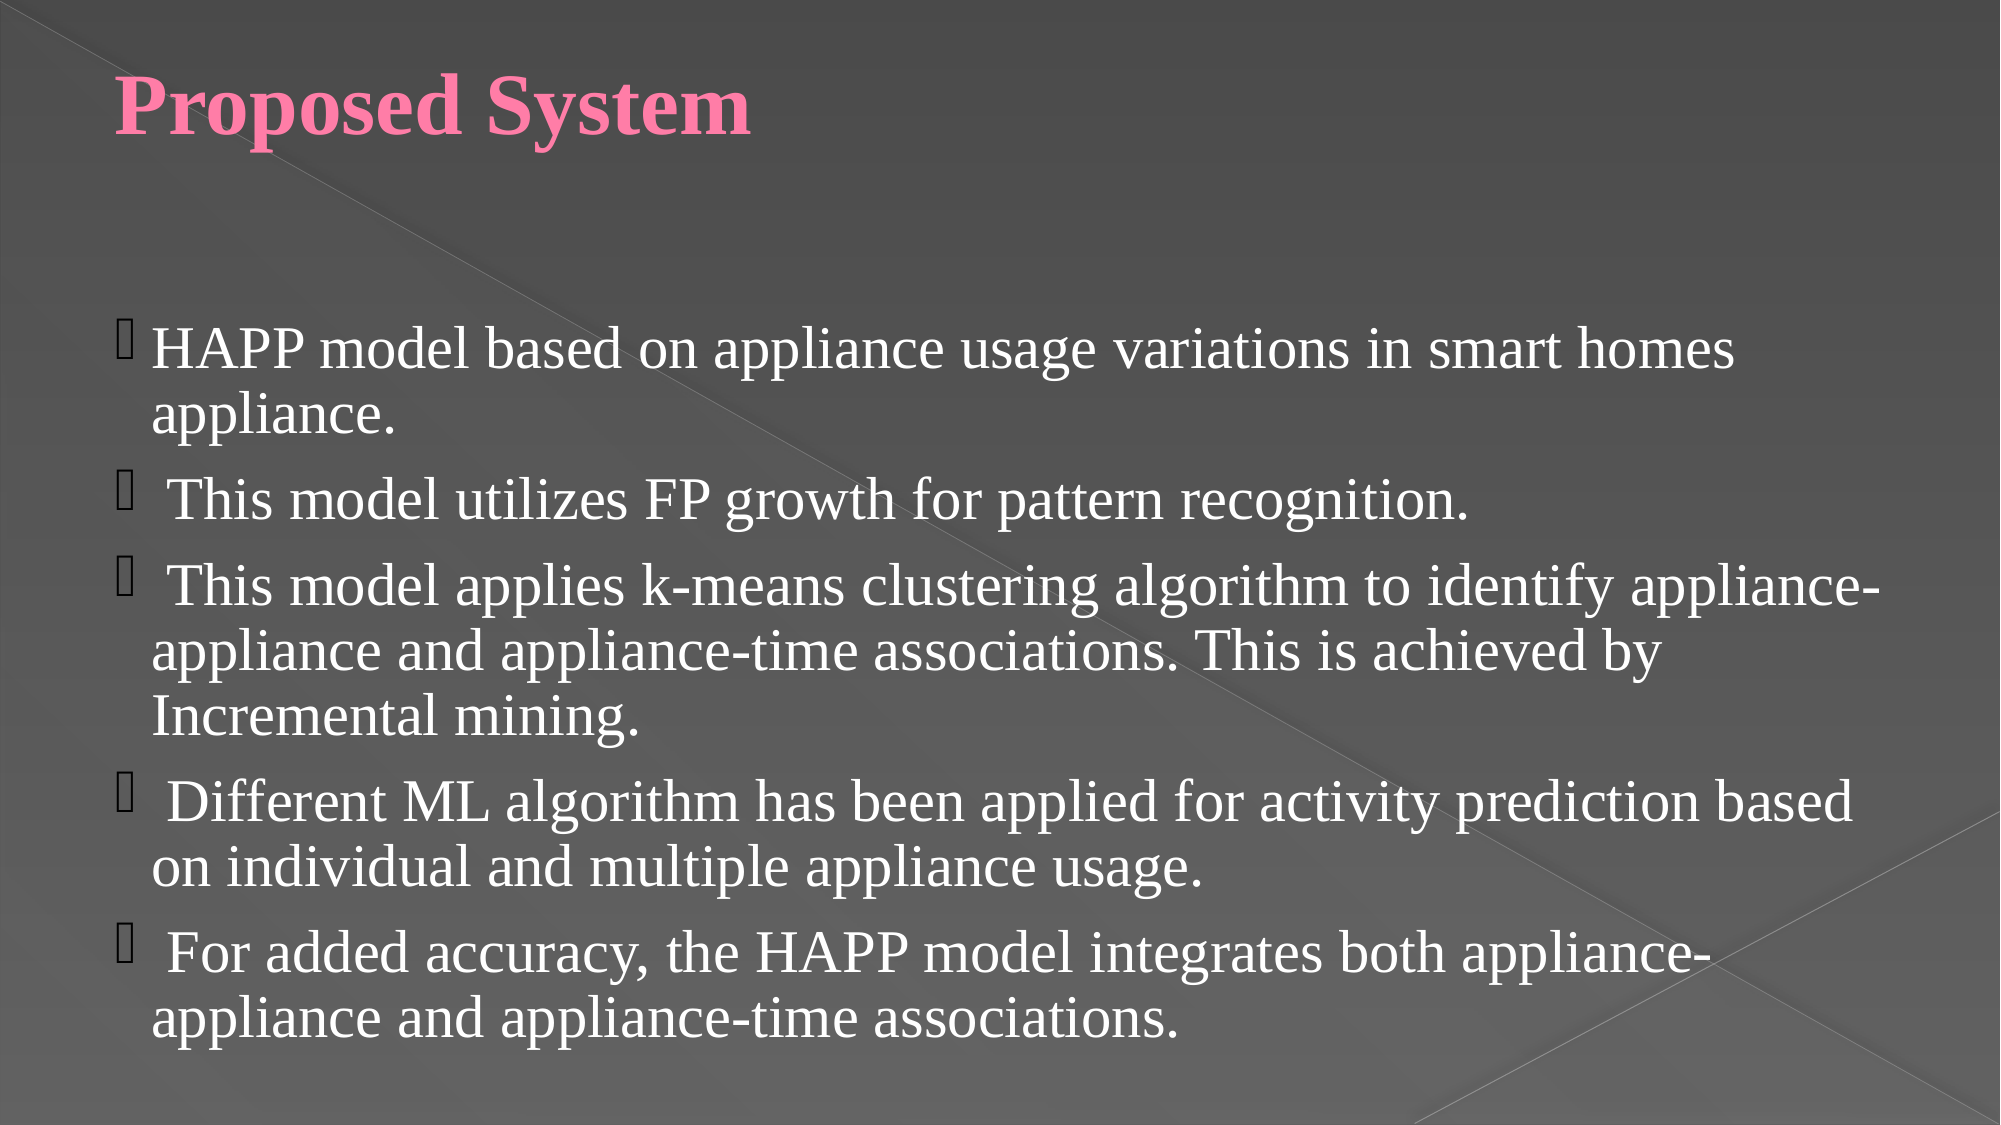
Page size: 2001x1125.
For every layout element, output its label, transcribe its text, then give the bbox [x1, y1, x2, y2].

title Proposed System [99, 43, 1900, 274]
list HAPP model based on appliance usage variations in smart homes appliance. This model utilizes FP growth for pattern recognition. This model applies k-means clustering algorithm to identify appliance-appliance and appliance-time associations. This is achieved by Incremental mining. Different ML algorithm has been applied for activity prediction based on individual and multiple appliance usage. For added accuracy, the HAPP model integrates both appliance-appliance and appliance-time associations. [99, 308, 1900, 1059]
